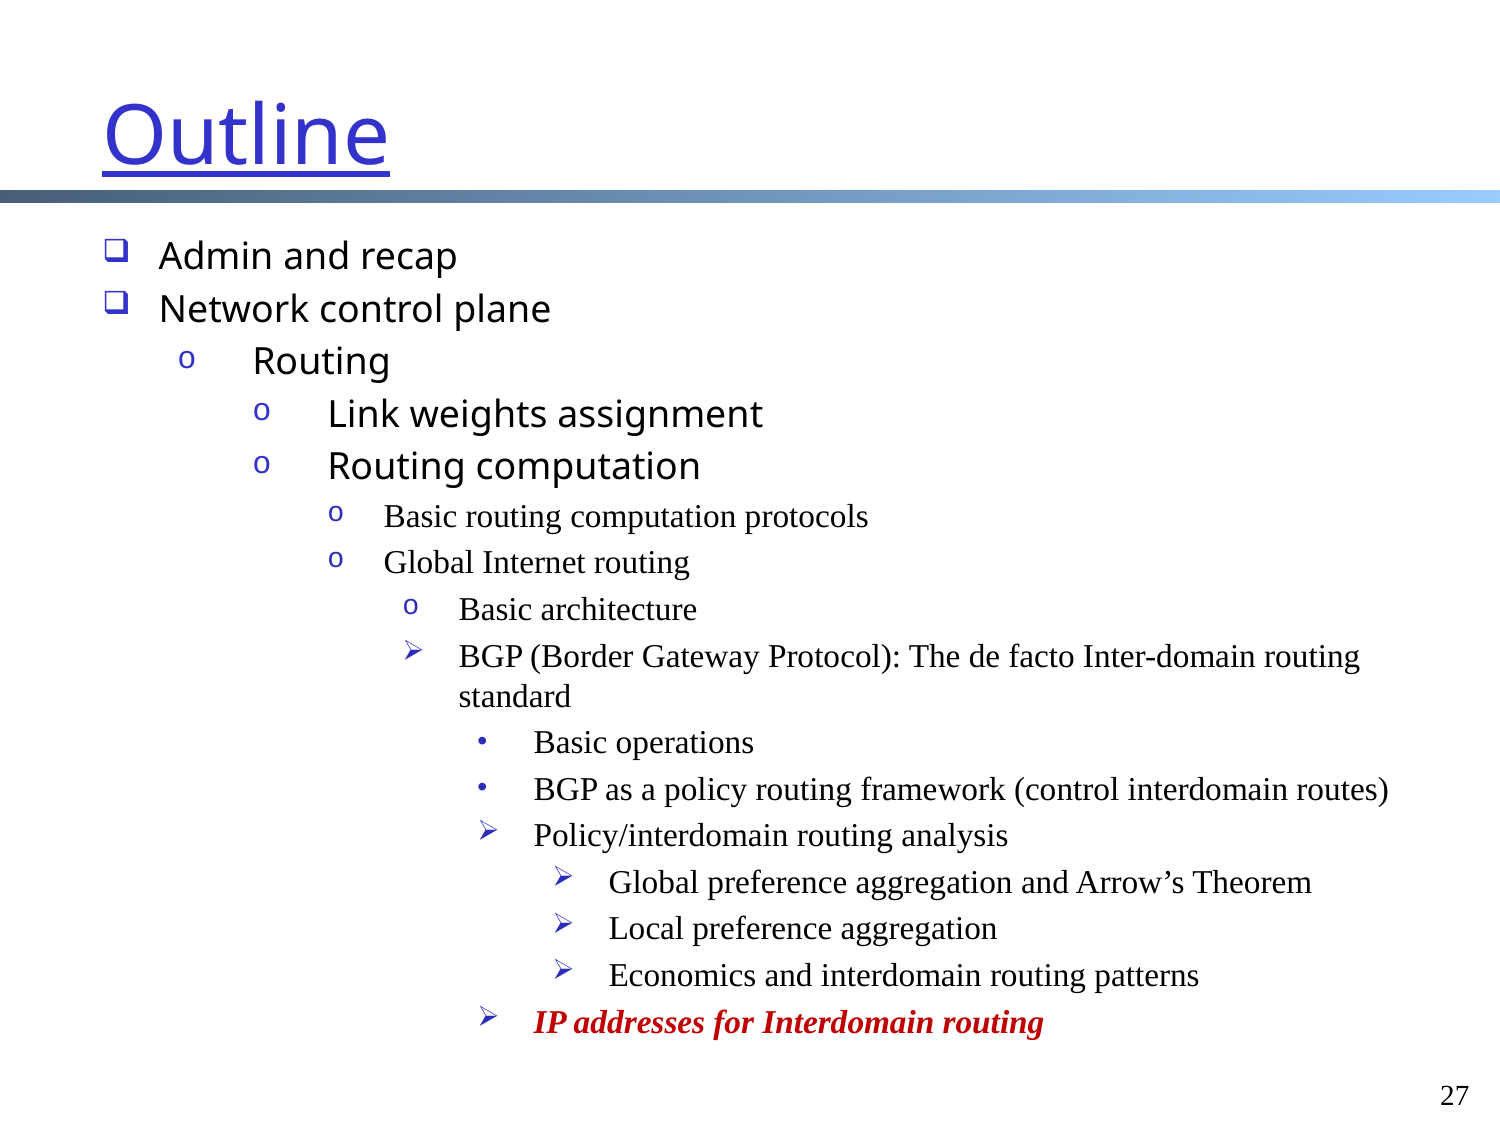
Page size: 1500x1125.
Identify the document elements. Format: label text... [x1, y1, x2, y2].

text_box Admin and recap Network control plane Routing Link weights assignment Routing computation Basic routing computation protocols Global Internet routing Basic architecture BGP (Border Gateway Protocol): The de facto Inter-domain routing standard Basic operations BGP as a policy routing framework (control interdomain routes) Policy/interdomain routing analysis Global preference aggregation and Arrow’s Theorem Local preference aggregation Economics and interdomain routing patterns IP addresses for Interdomain routing [87, 224, 1413, 1010]
text_box Outline [87, 37, 1404, 224]
text_box [1424, 190, 1428, 203]
slide_number 27 [1424, 1068, 1500, 1125]
